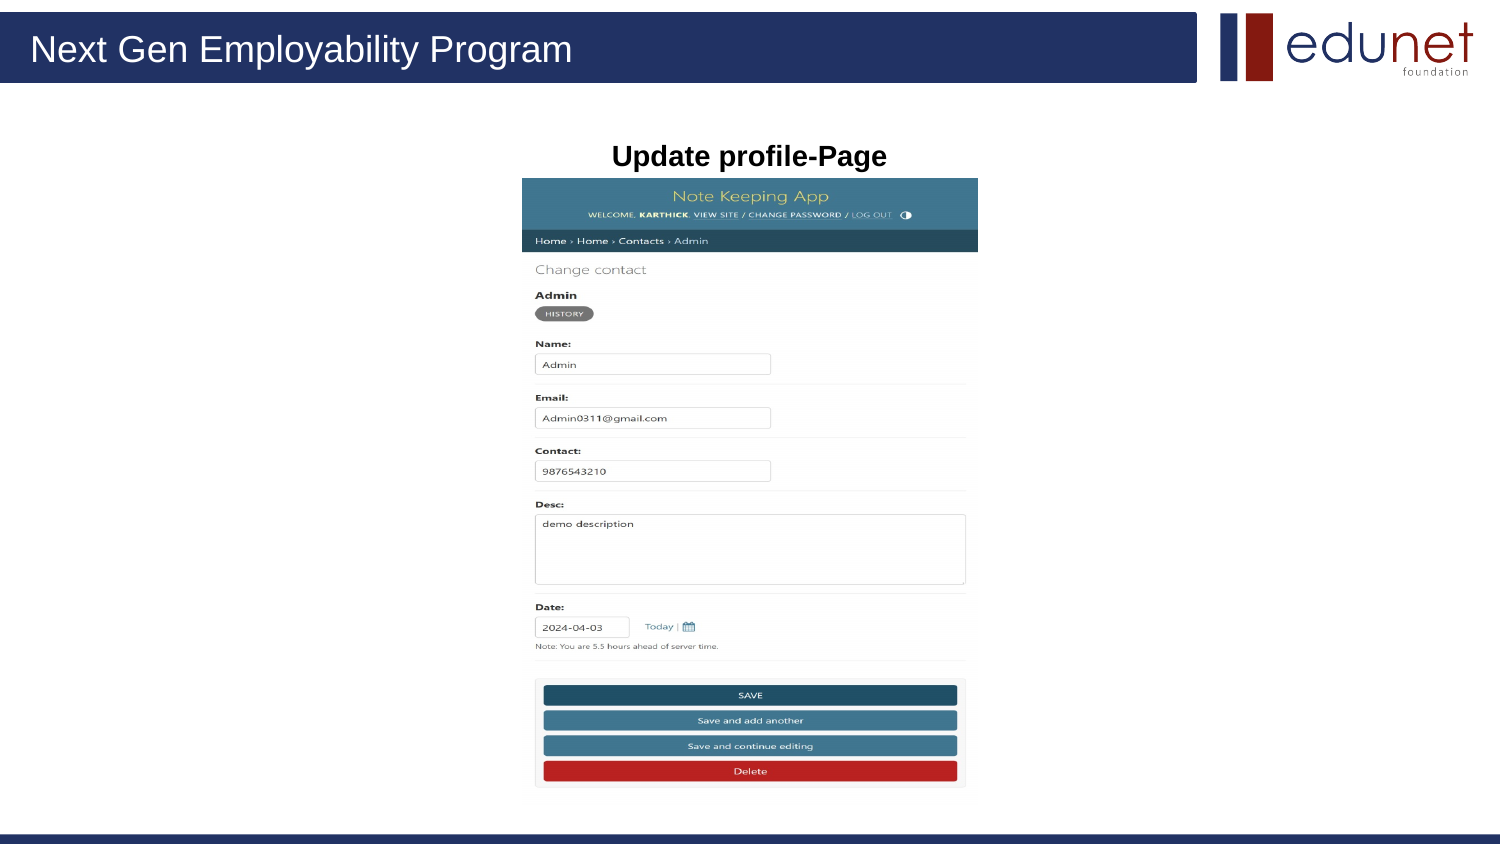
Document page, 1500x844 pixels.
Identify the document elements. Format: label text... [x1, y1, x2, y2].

title Update profile-Page [102, 100, 1398, 209]
picture [1279, 14, 1482, 83]
picture [522, 178, 978, 805]
